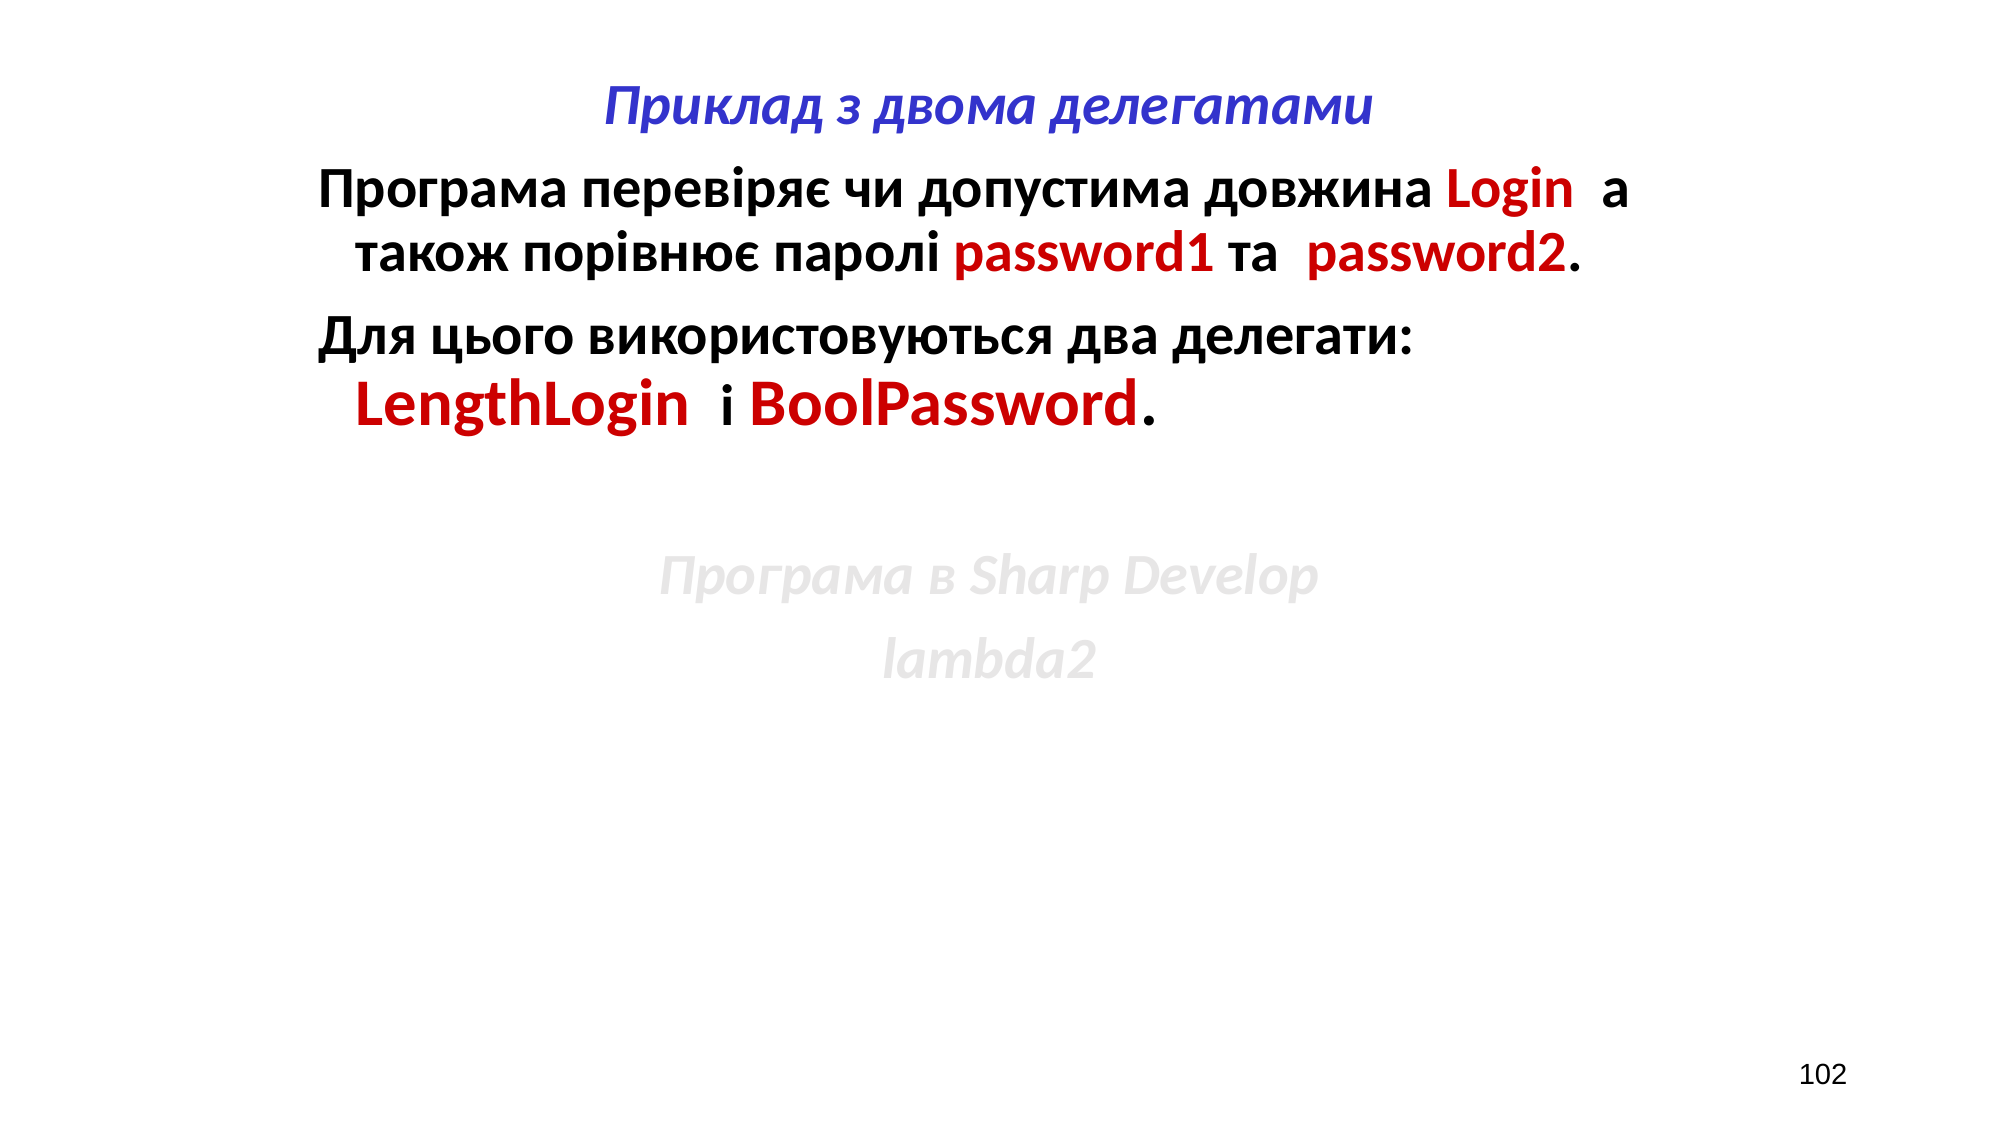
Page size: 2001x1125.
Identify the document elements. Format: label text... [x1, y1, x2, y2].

list Приклад з двома делегатами Програма перевіряє чи допустима довжина Login а також порівнює паролі password1 та password2. Для цього використовуються два делегати: LengthLogin і BoolPassword. Програма в Sharp Develop lambda2 [303, 66, 1675, 1005]
slide_number 102 [1412, 1042, 1863, 1103]
